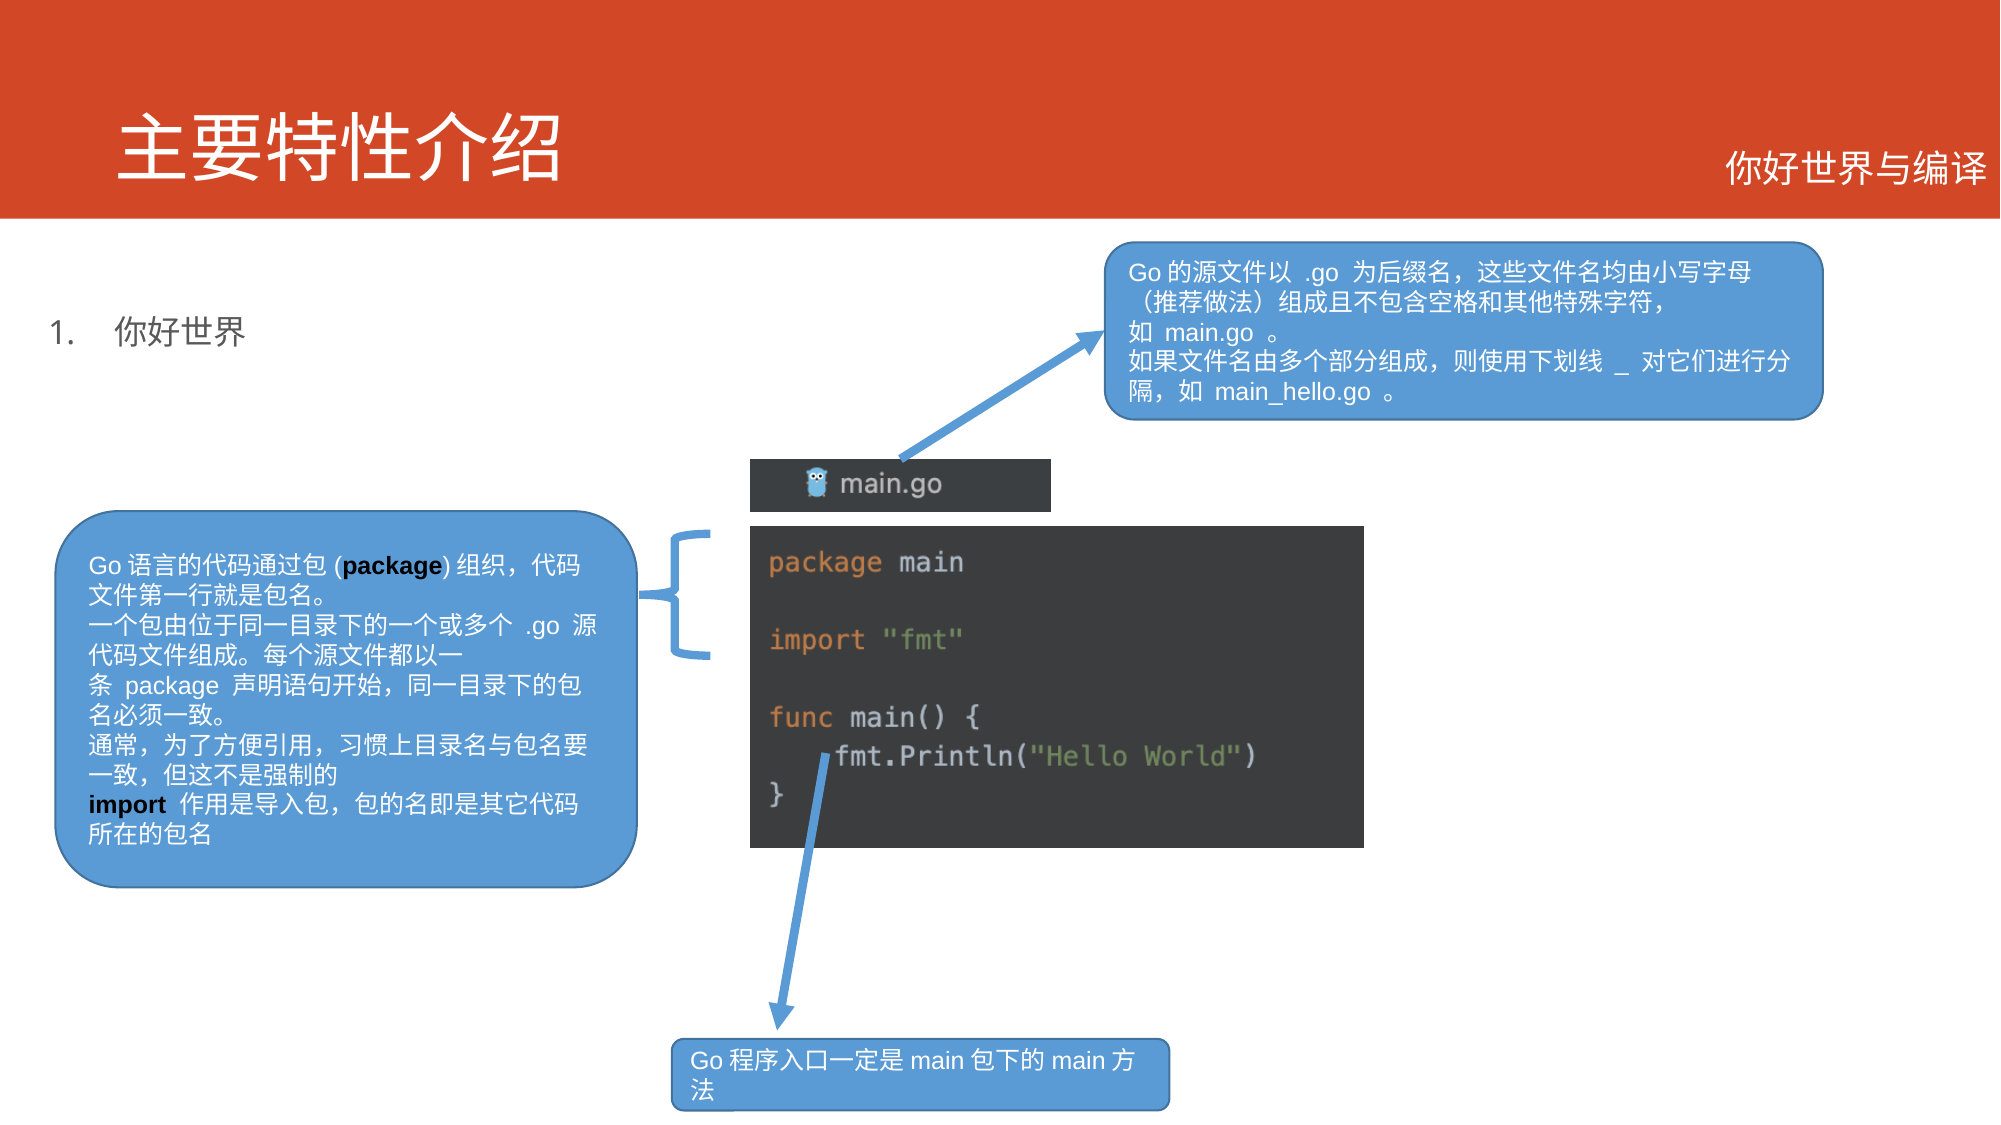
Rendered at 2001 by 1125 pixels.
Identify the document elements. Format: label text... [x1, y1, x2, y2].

text_box Go的源文件以 .go 为后缀名，这些文件名均由小写字母（推荐做法）组成且不包含空格和其他特殊字符，如 main.go 。 如果文件名由多个部分组成，则使用下划线 _ 对它们进行分隔，如 main_hello.go 。 [1103, 241, 1824, 421]
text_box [900, 330, 1105, 460]
picture [750, 459, 1051, 512]
title 主要特性介绍 [99, 0, 1119, 199]
list 你好世界 [48, 299, 262, 362]
text_box Go语言的代码通过包(package)组织，代码文件第一行就是包名。 一个包由位于同一目录下的一个或多个 .go 源代码文件组成。每个源文件都以一条 package 声明语句开始，同一目录下的包名必须一致。 通常，为了方便引用，习惯上目录名与包名要一致，但这不是强制的 import 作用是导入包，包的名即是其它代码所在的包名 [54, 510, 638, 889]
picture [750, 526, 1364, 848]
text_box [777, 753, 826, 1031]
text_box [639, 533, 711, 657]
text_box Go程序入口一定是main包下的main方法 [670, 1037, 1171, 1112]
text_box 你好世界与编译 [1710, 137, 2000, 198]
